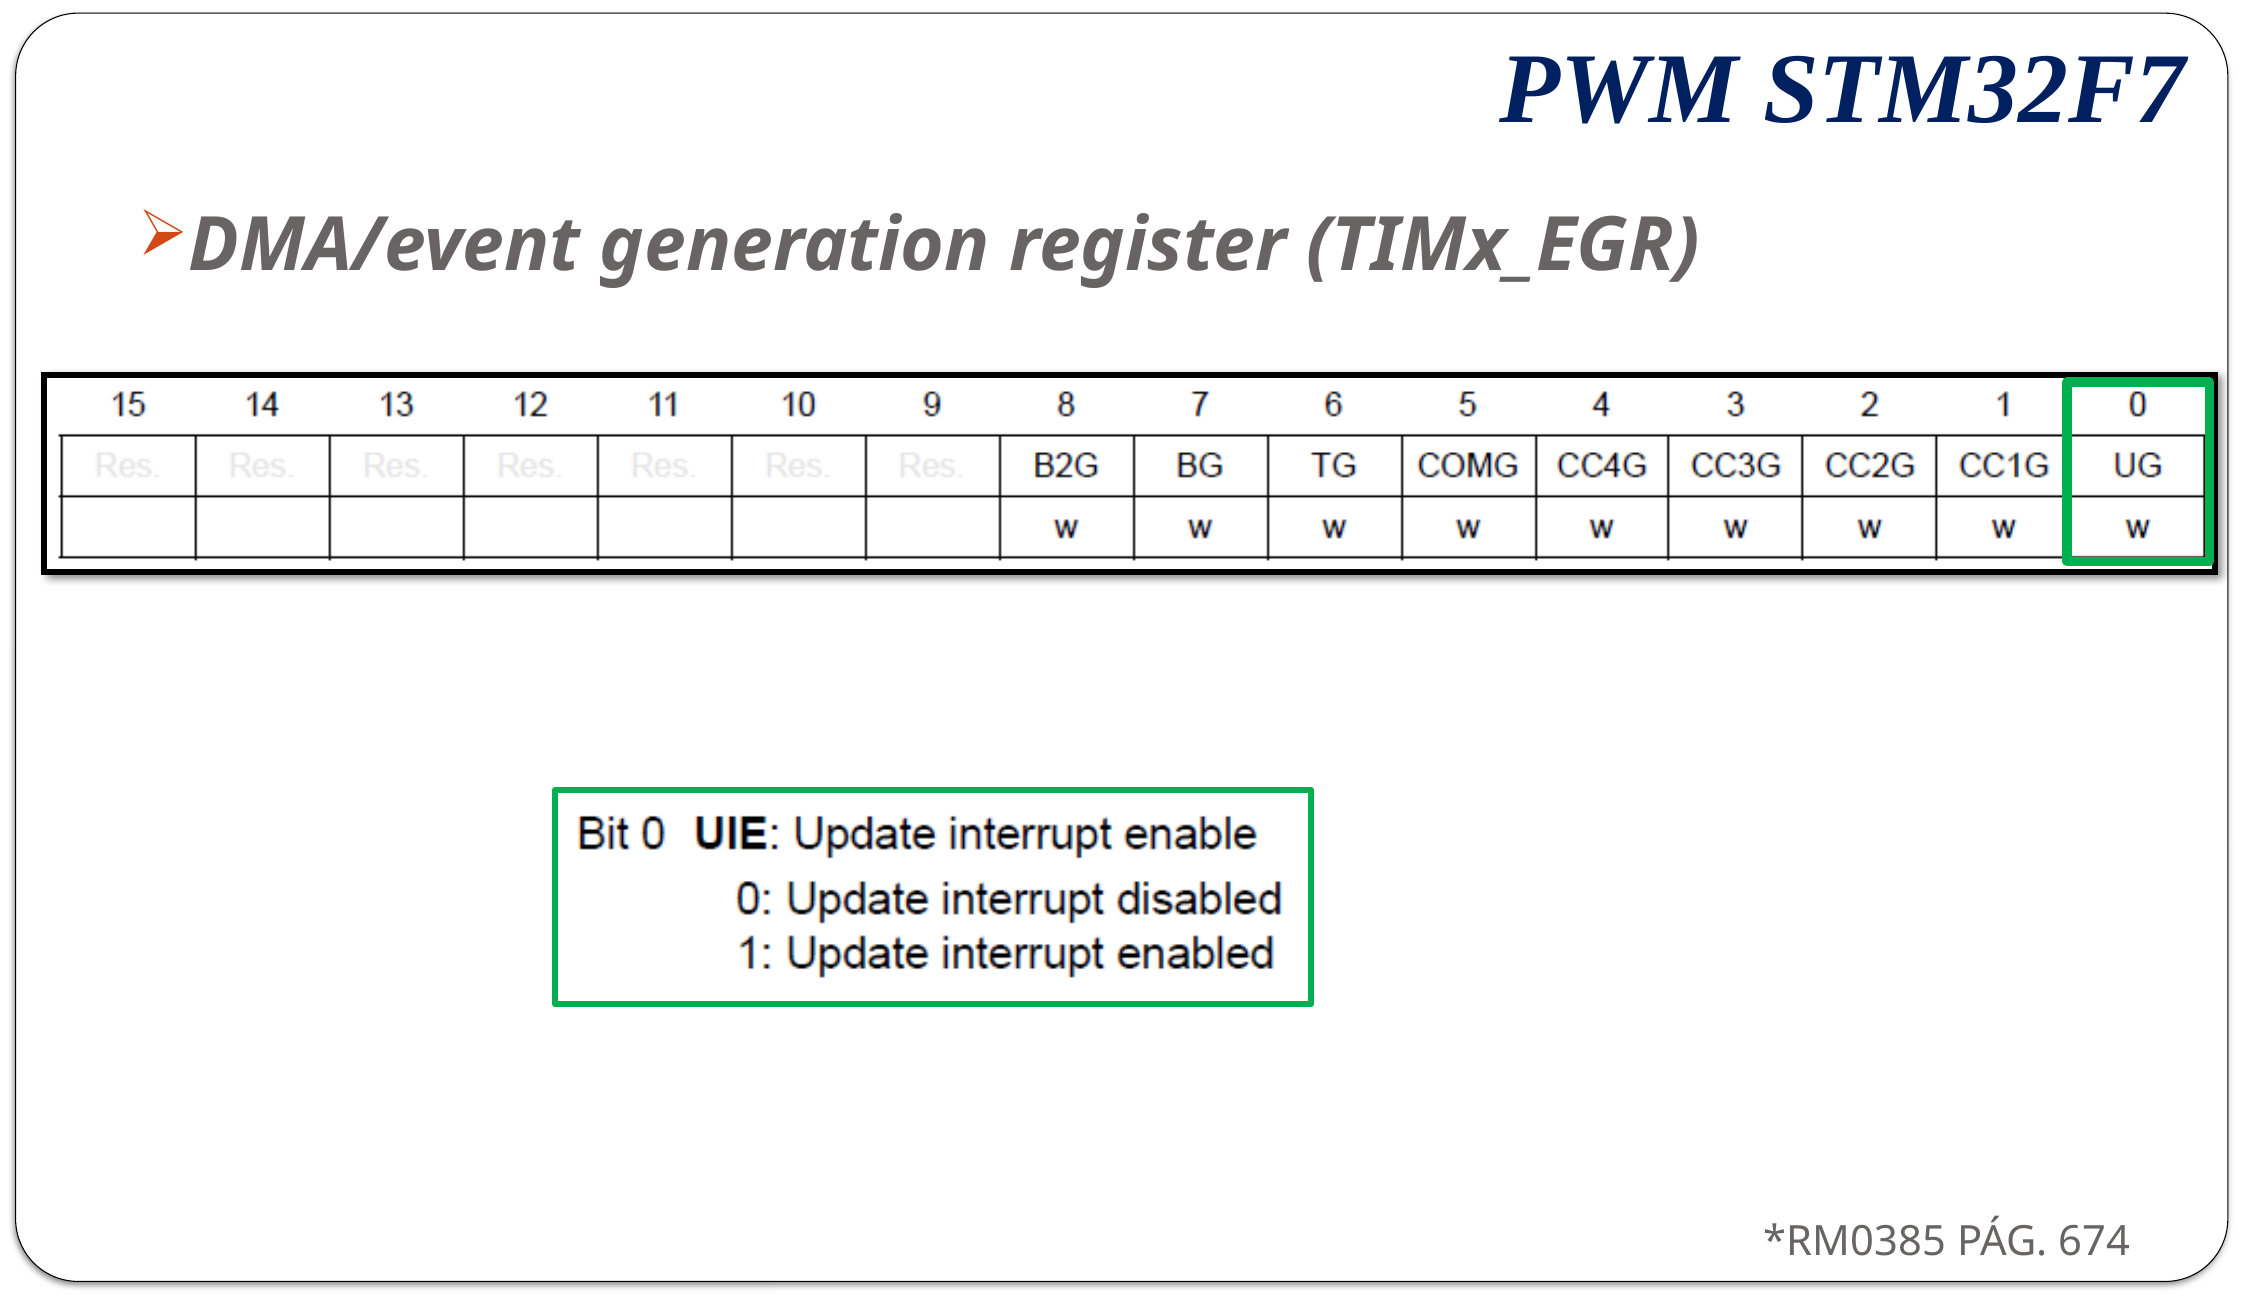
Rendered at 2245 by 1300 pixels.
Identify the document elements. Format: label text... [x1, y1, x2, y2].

text_box PWM STM32F7 [448, 0, 2206, 178]
picture [568, 804, 1300, 993]
picture [46, 377, 2212, 570]
text_box *RM0385 PÁG. 674 [1748, 1206, 2146, 1300]
list DMA/event generation register (TIMx_EGR) [117, 164, 2139, 296]
text_box [554, 789, 1312, 1005]
